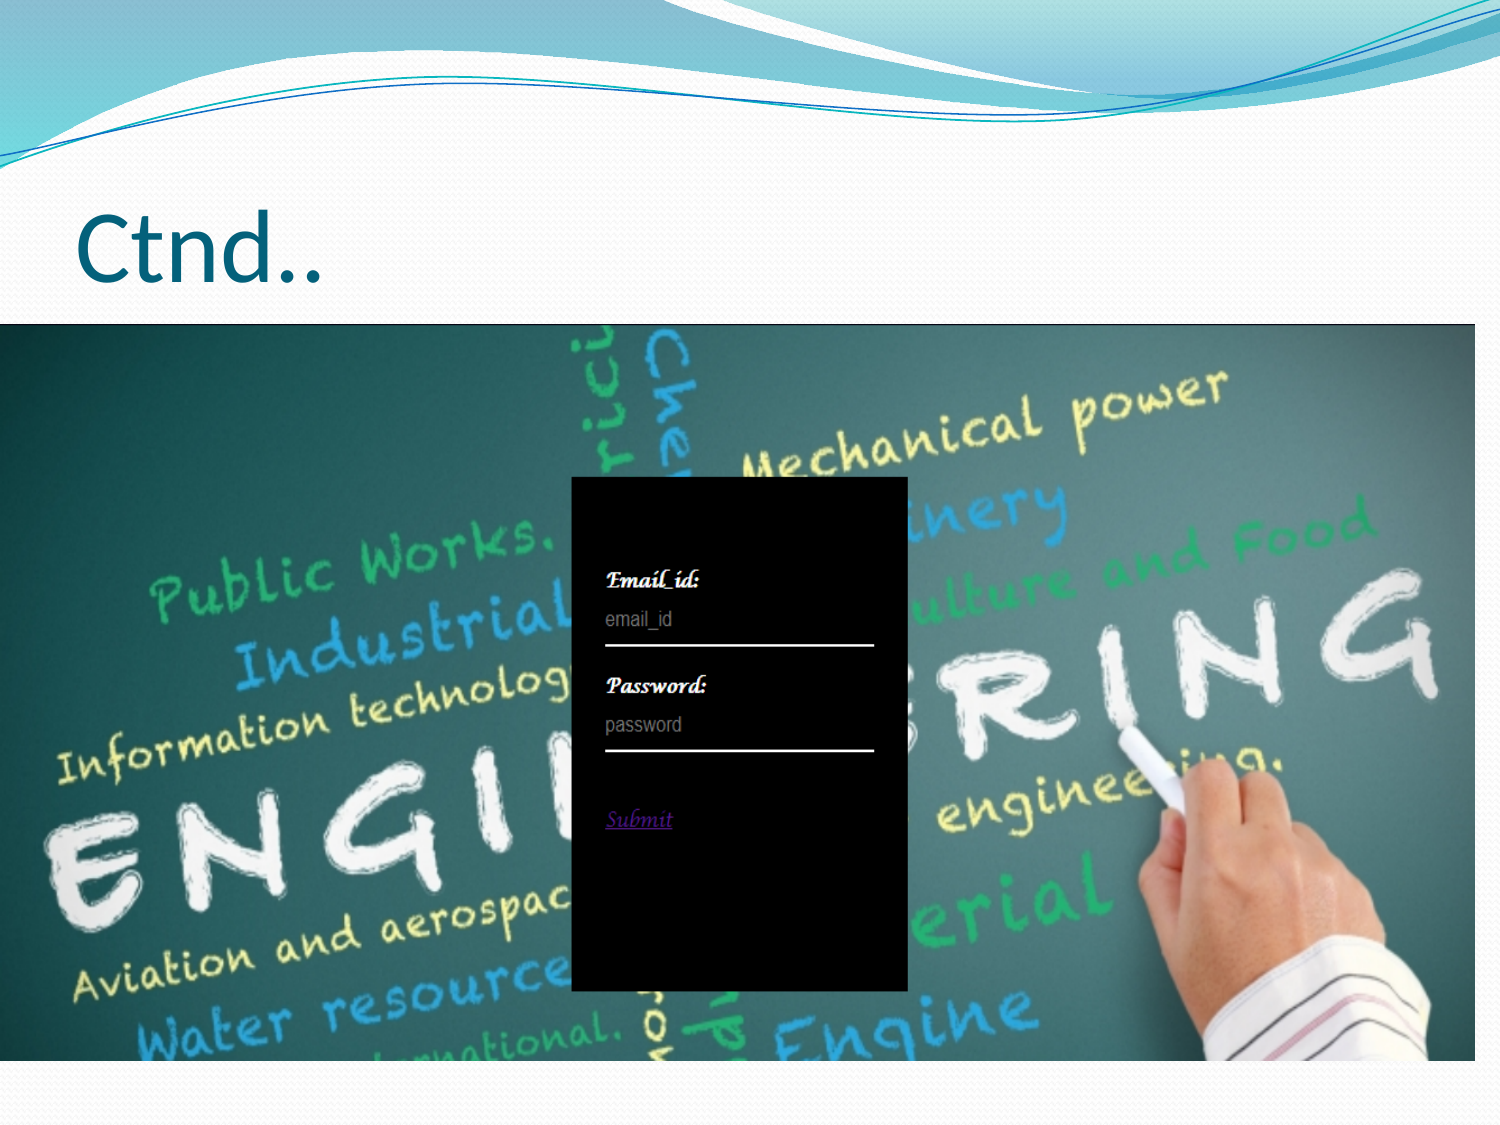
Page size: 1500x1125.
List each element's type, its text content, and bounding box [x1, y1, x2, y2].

title Ctnd.. [75, 115, 1438, 303]
picture [0, 324, 1476, 1061]
